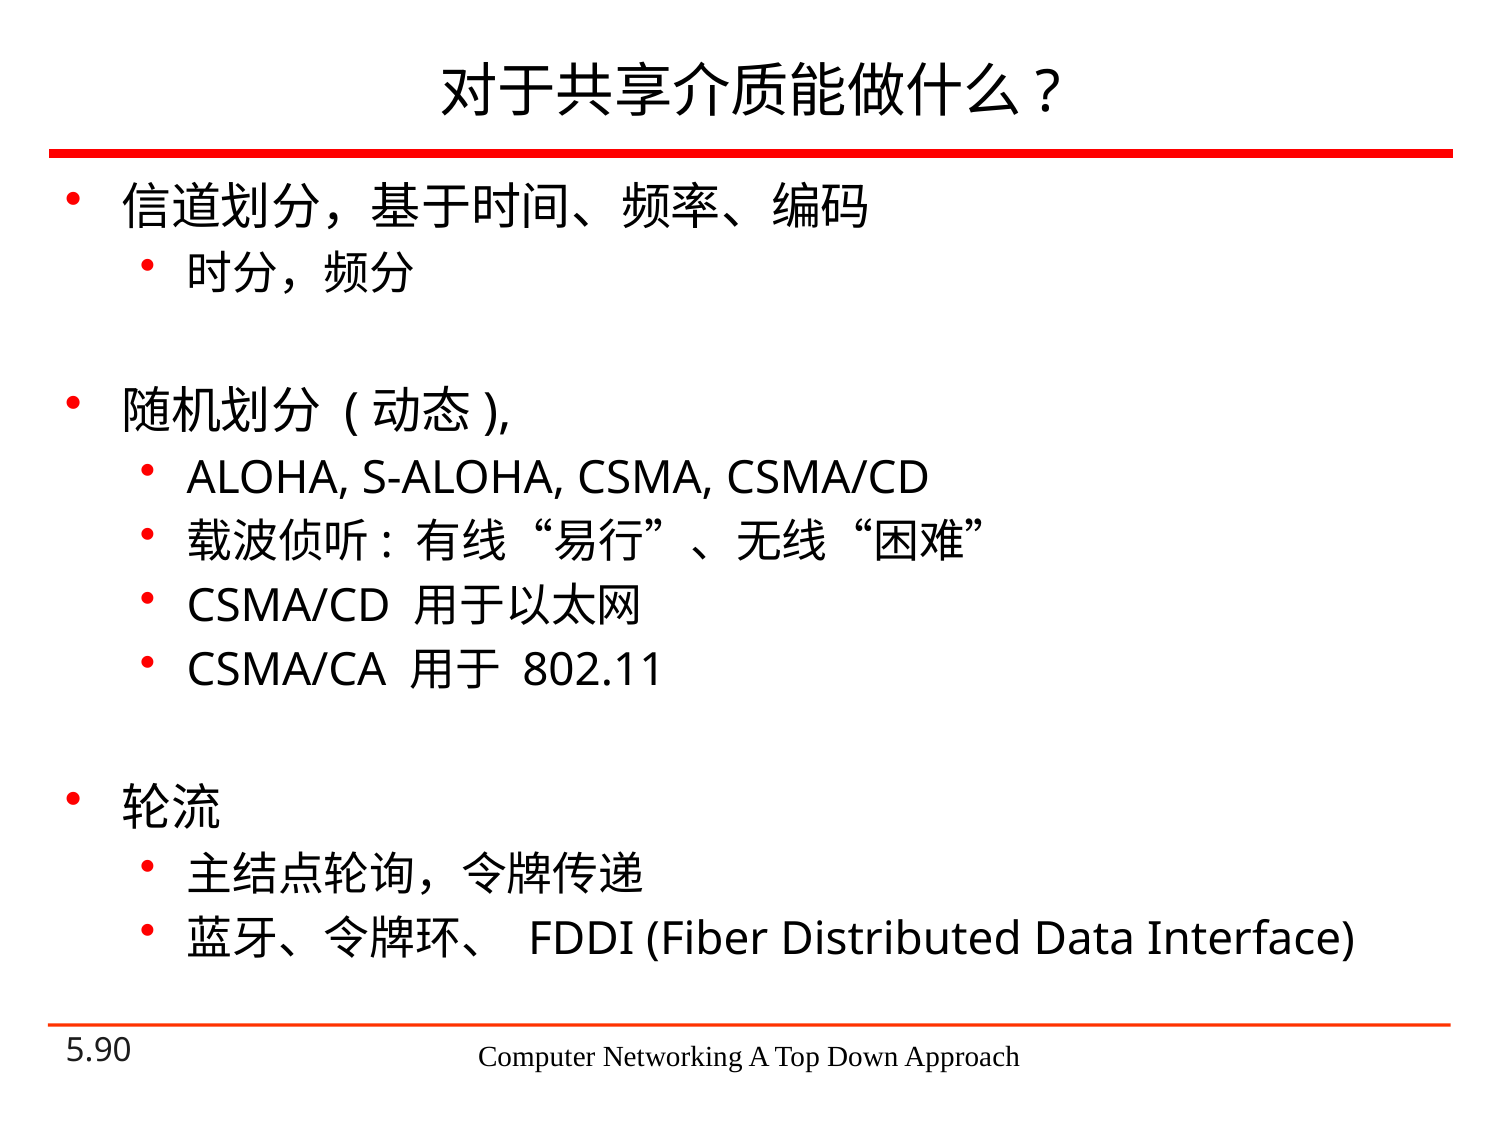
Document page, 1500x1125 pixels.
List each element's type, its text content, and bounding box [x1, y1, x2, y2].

title 对于共享介质能做什么? [49, 35, 1451, 141]
list 信道划分，基于时间、频率、编码 时分，频分 随机划分 (动态), ALOHA, S-ALOHA, CSMA, CSMA/CD 载波侦听: 有线“易行”、无线“困难” CSMA/CD 用于以太网 CSMA/CA 用于 802.11 轮流 主结点轮询，令牌传递 蓝牙、令牌环、 FDDI (Fiber Distributed Data Interface) [49, 166, 1453, 1018]
